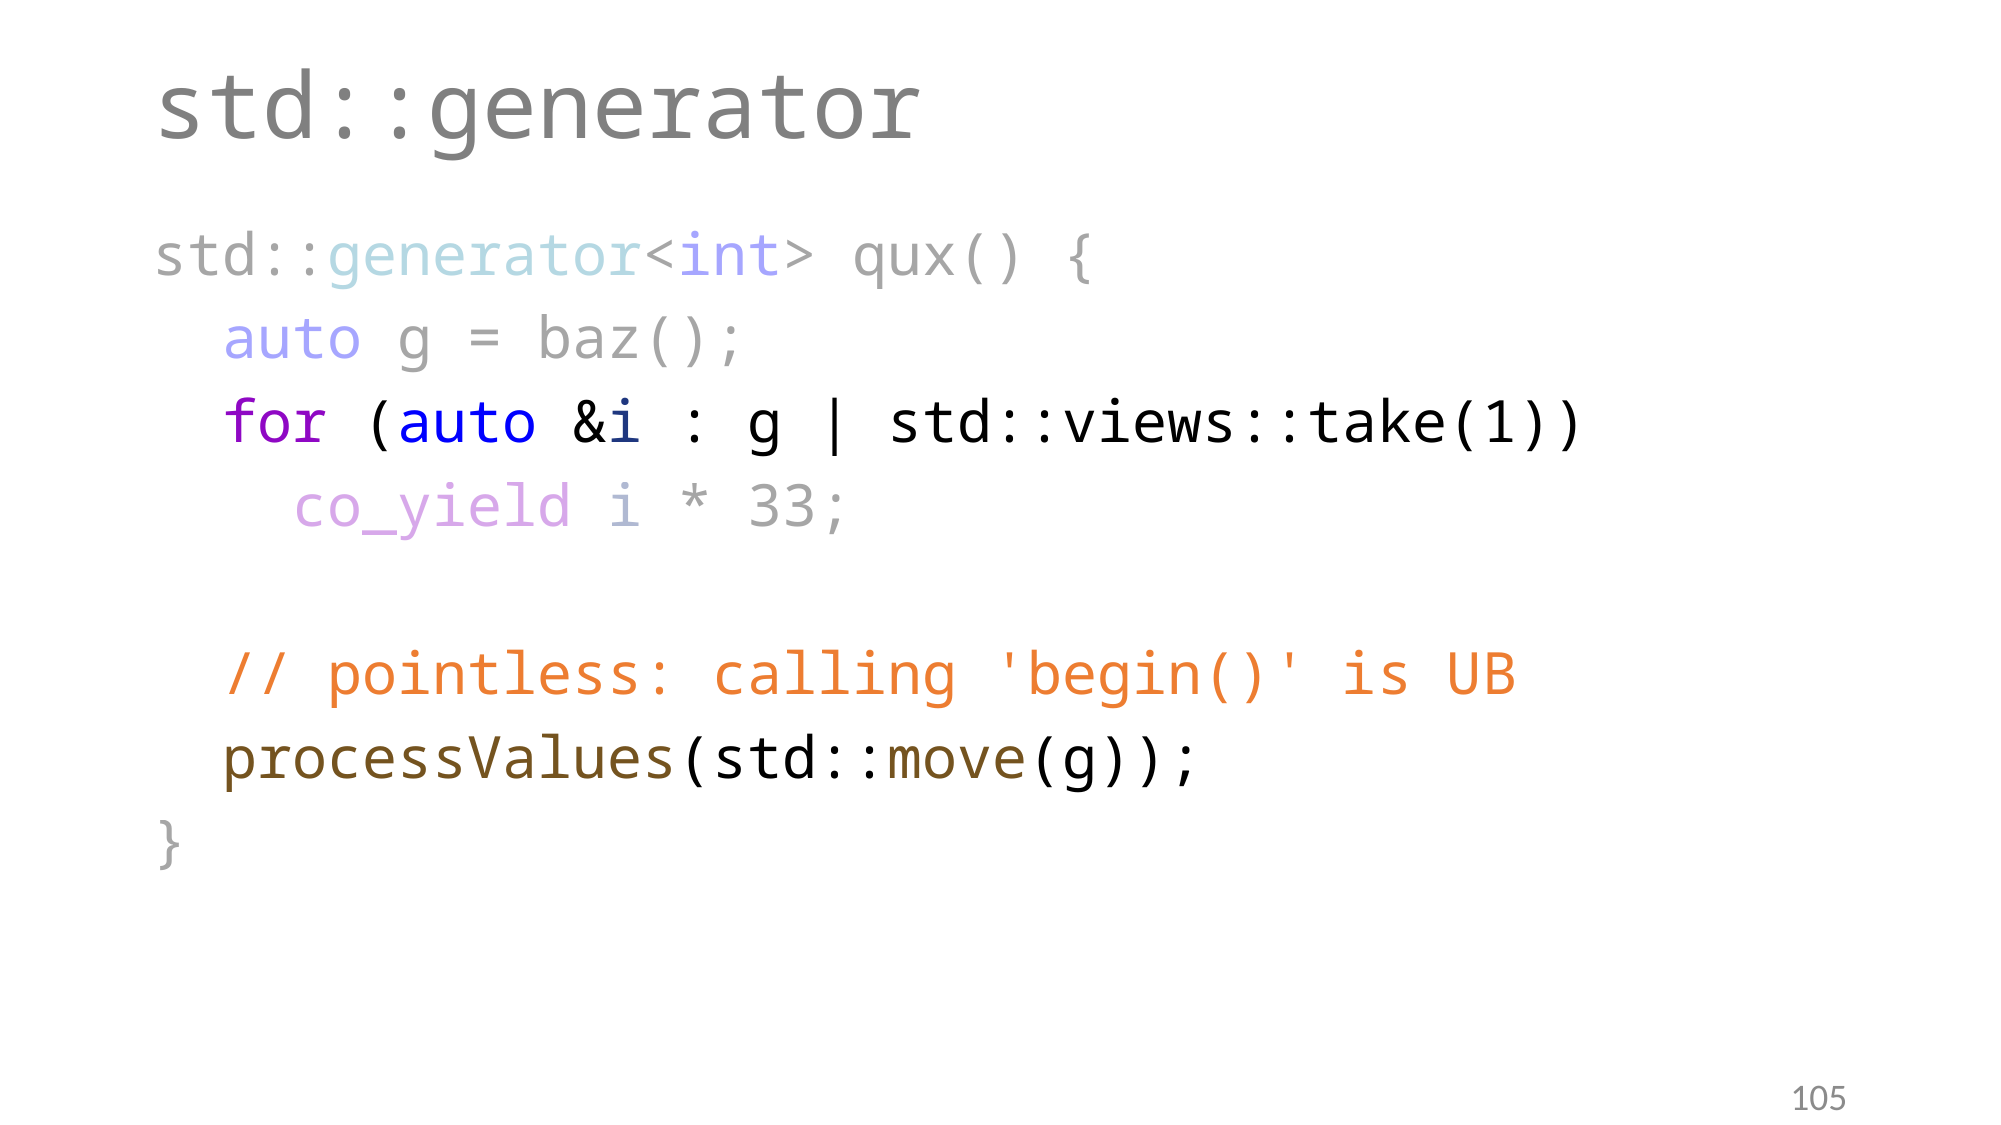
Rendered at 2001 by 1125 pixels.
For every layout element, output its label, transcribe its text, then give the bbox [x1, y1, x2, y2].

slide_number 105 [1412, 1065, 1863, 1125]
title std::generator [137, 0, 1863, 217]
list std::generator<int> qux() { auto g = baz(); for (auto &i : g | std::views::take(1)) co_yield i * 33; // pointless: calling 'begin()' is UB processValues(std::move(g)); } [137, 217, 1863, 1066]
